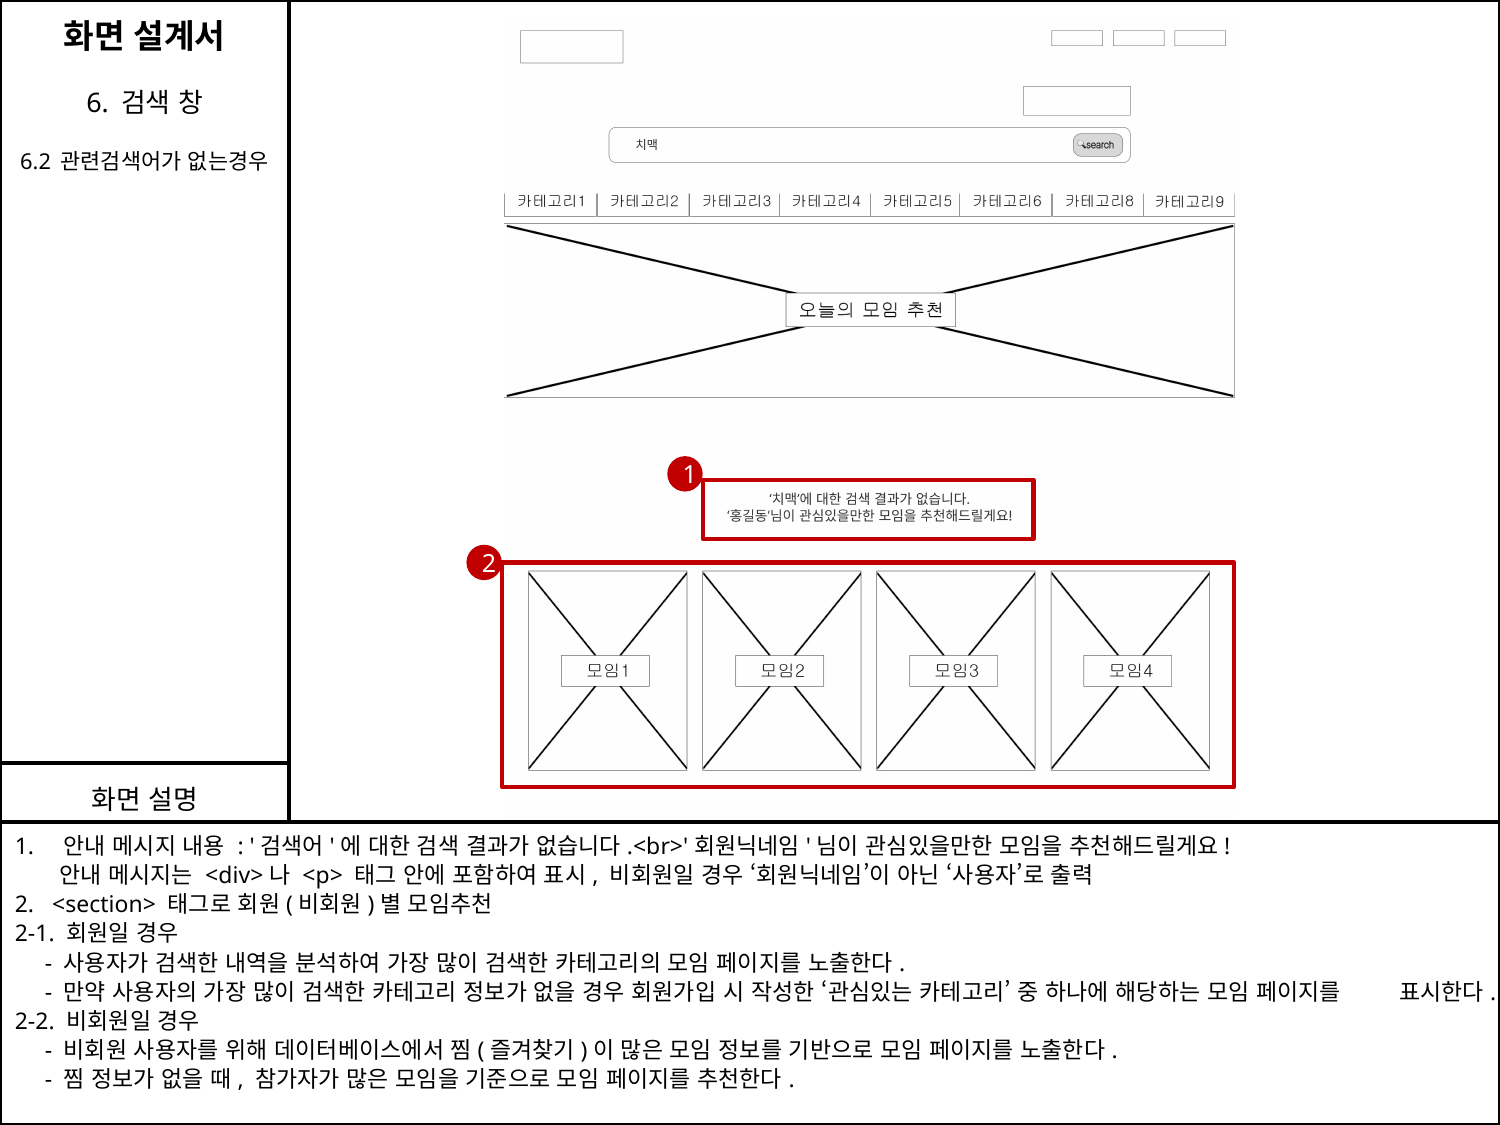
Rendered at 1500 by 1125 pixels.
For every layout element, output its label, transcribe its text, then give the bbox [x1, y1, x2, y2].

text_box [291, 0, 1500, 820]
text_box 6.2 관련검색어가 없는경우 [0, 137, 290, 185]
text_box 2 [464, 542, 499, 583]
text_box 6. 검색 창 [0, 78, 290, 126]
text_box [0, 0, 291, 761]
picture [504, 18, 1235, 819]
text_box 화면 설계서 [0, 0, 290, 71]
text_box [0, 761, 291, 824]
text_box 1. 안내 메시지 내용 : '검색어'에 대한 검색 결과가 없습니다.<br>'회원닉네임'님이 관심있을만한 모임을 추천해드릴게요! 안내 메시지는 <div>나 <p> 태그 안에 포함하여 표시, 비회원일 경우 ‘회원닉네임’이 아닌 ‘사용자’로 출력 2. <section> 태그로 회원(비회원)별 모임추천 2-1. 회원일 경우 - 사용자가 검색한 내역을 분석하여 가장 많이 검색한 카테고리의 모임 페이지를 노출한다. - 만약 사용자의 가장 많이 검색한 카테고리 정보가 없을 경우 회원가입 시 작성한 ‘관심있는 카테고리’ 중 하나에 해당하는 모임 페이지를 표시한다. 2-2. 비회원일 경우 - 비회원 사용자를 위해 데이터베이스에서 찜(즐겨찾기)이 많은 모임 정보를 기반으로 모임 페이지를 노출한다. - 찜 정보가 없을 때, 참가자가 많은 모임을 기준으로 모임 페이지를 추천한다. [0, 822, 1500, 1125]
